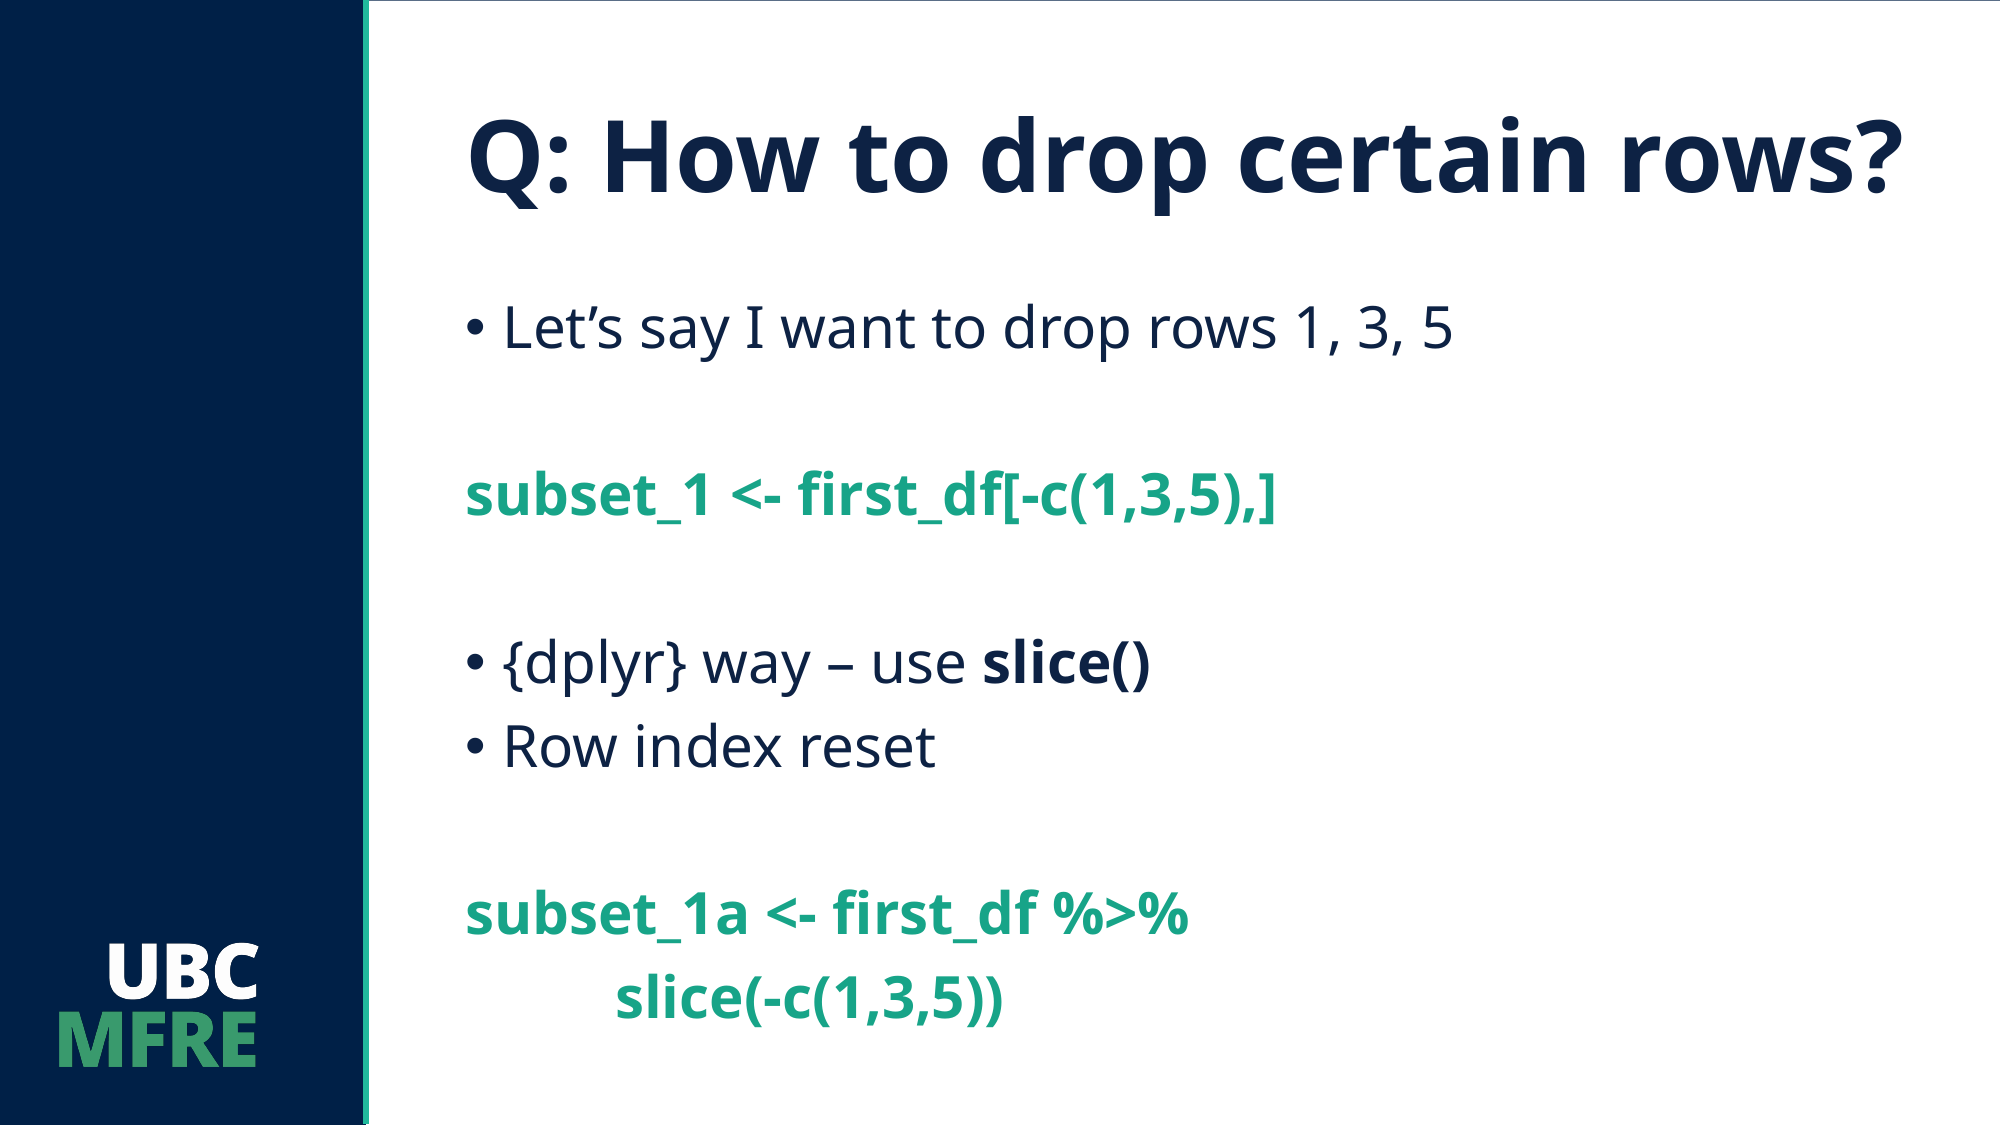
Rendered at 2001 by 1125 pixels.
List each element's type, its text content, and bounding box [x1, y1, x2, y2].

list Let’s say I want to drop rows 1, 3, 5 subset_1 <- first_df[-c(1,3,5),] {dplyr} way – use slice() Row index reset subset_1a <- first_df %>% slice(-c(1,3,5)) [450, 290, 1943, 1083]
title Q: How to drop certain rows? [450, 50, 1943, 269]
picture [37, 928, 279, 1083]
